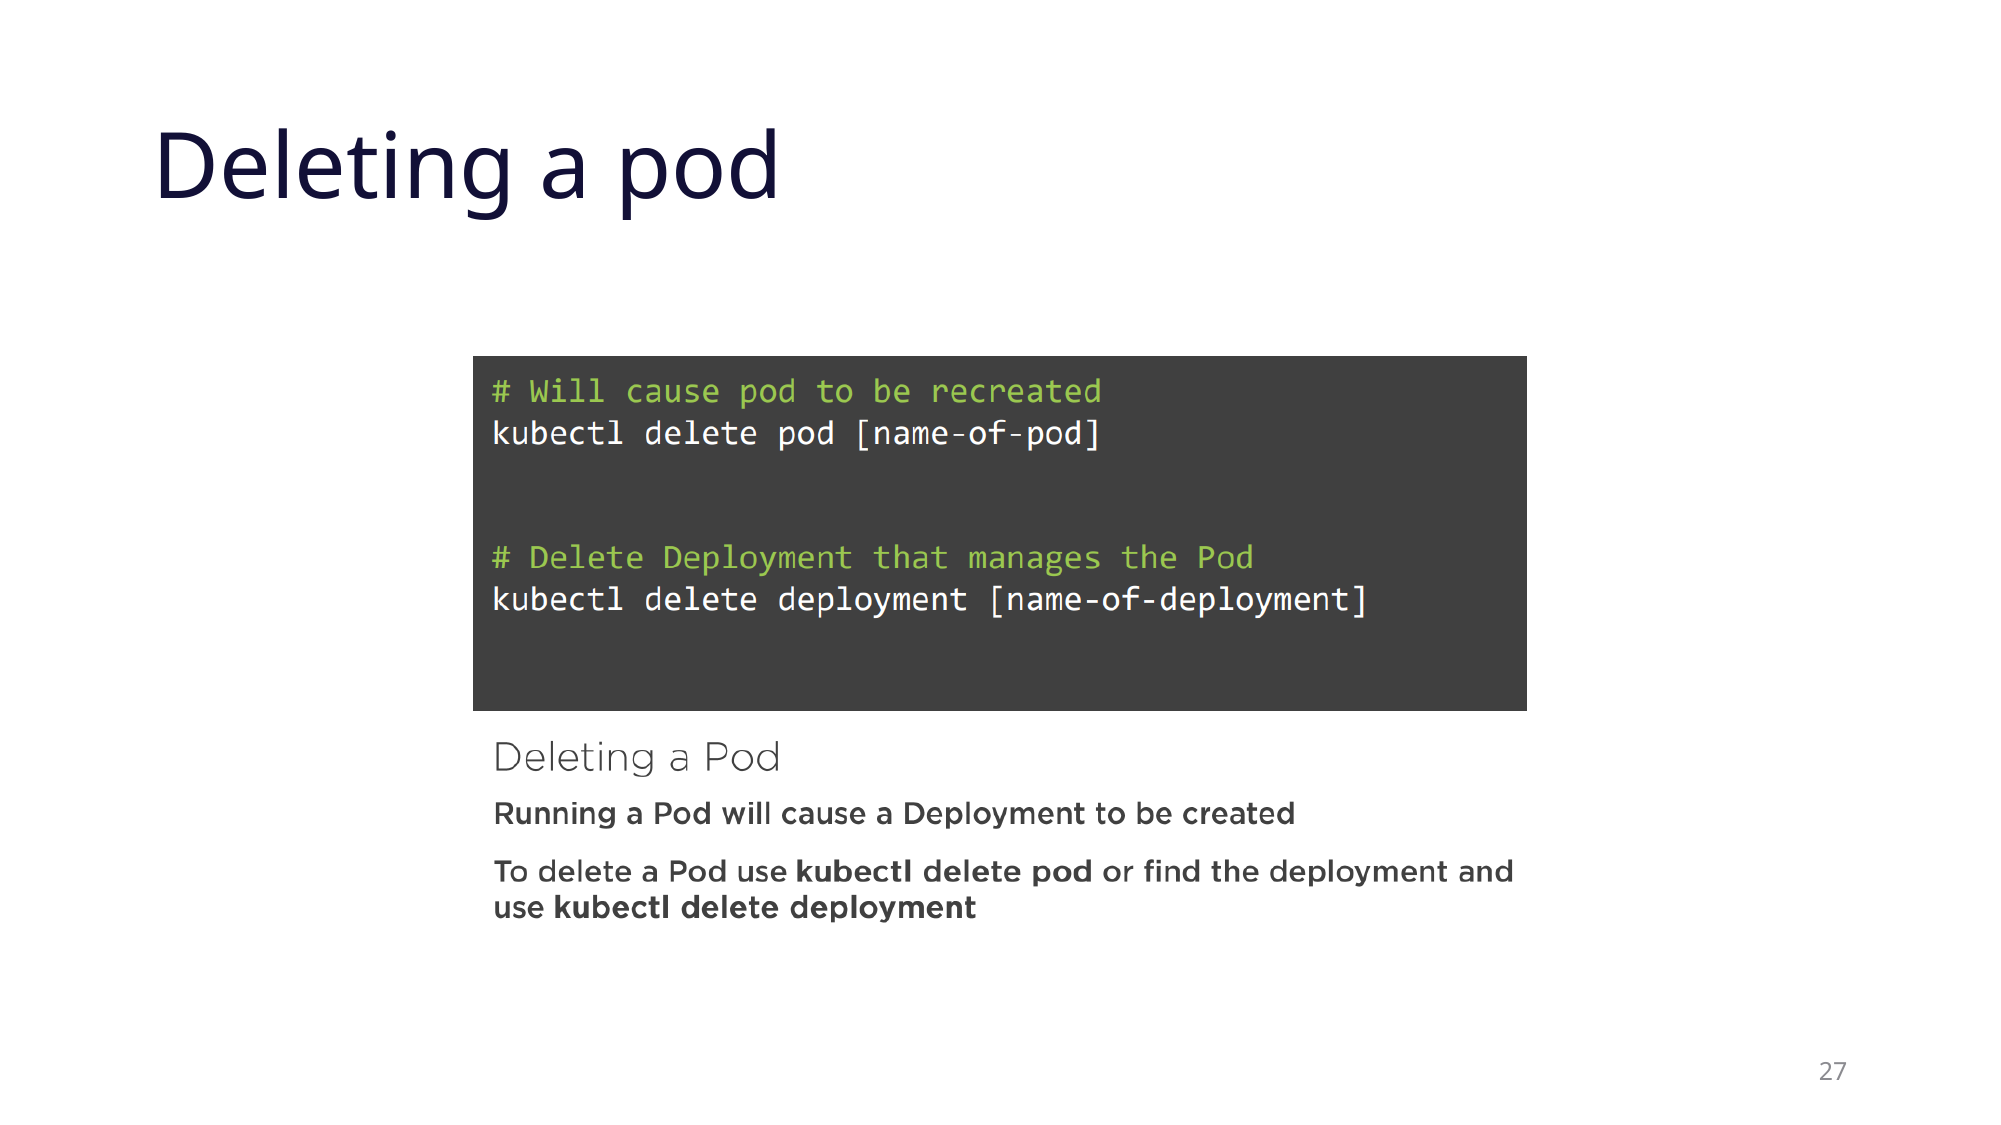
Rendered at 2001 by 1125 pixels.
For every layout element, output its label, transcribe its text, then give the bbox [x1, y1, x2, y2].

picture [473, 356, 1527, 934]
title Deleting a pod [137, 59, 1863, 278]
slide_number 27 [1412, 1042, 1863, 1103]
